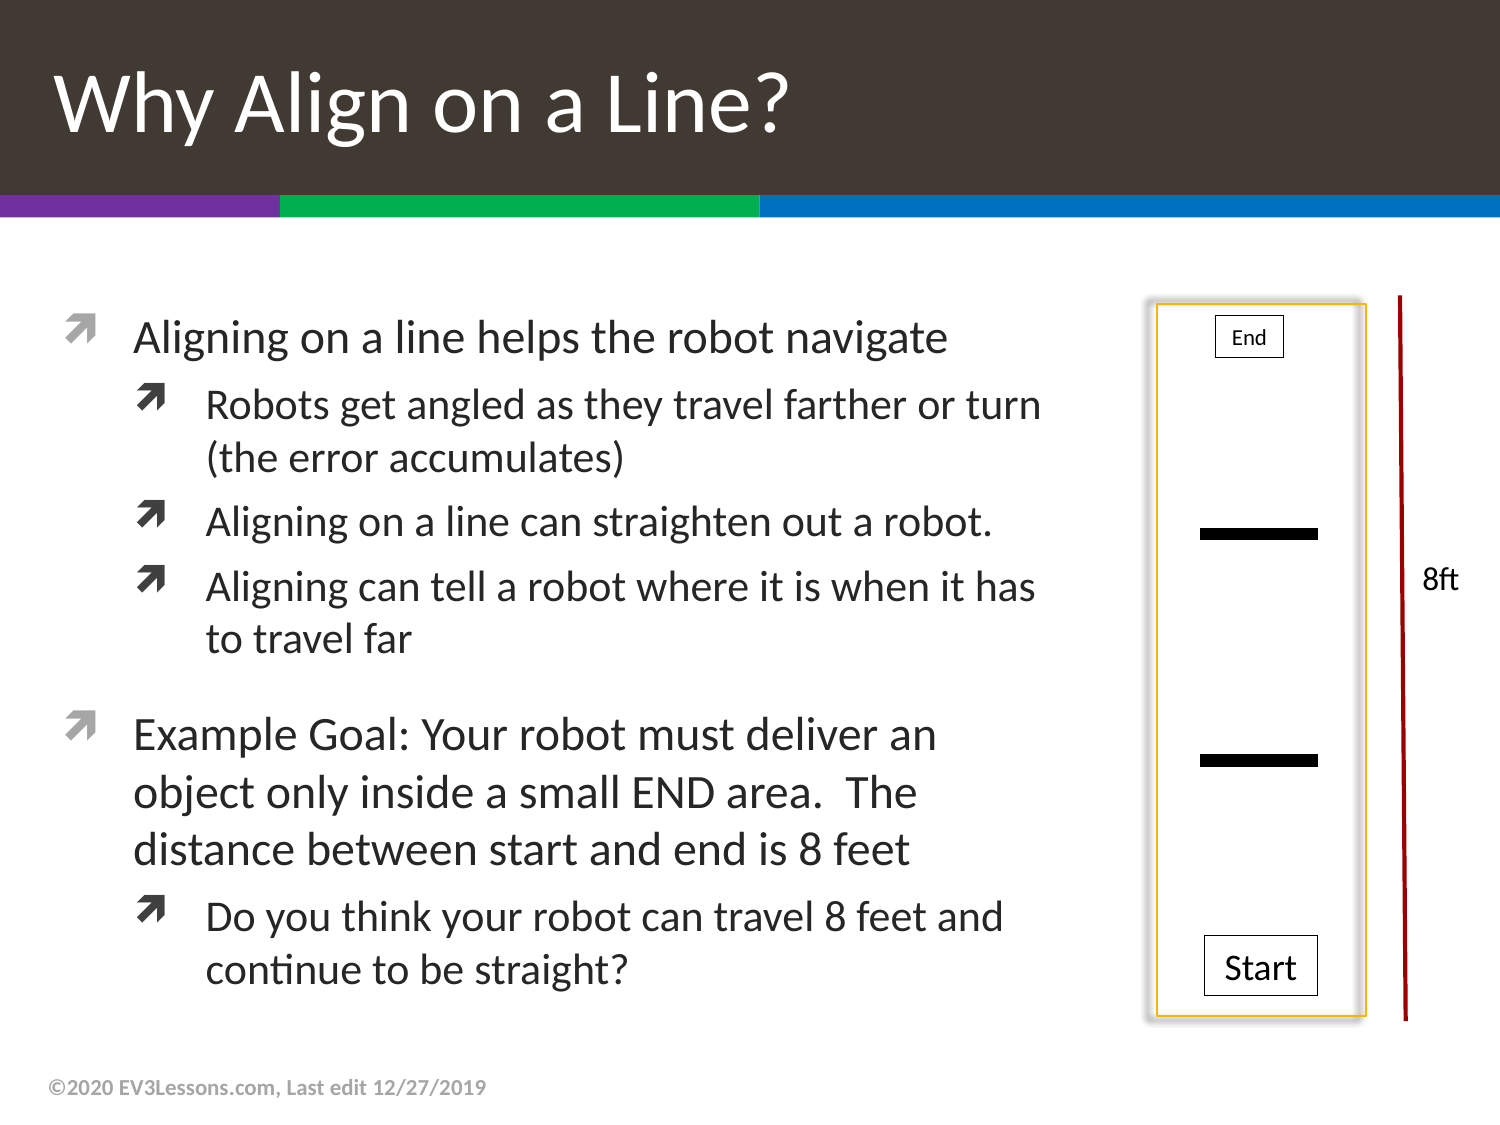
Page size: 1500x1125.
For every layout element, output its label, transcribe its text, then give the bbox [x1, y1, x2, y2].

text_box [1399, 294, 1407, 1022]
text_box End [1215, 315, 1284, 358]
text_box Start [1204, 935, 1318, 996]
text_box 8ft [1411, 549, 1482, 605]
list Aligning on a line helps the robot navigate Robots get angled as they travel farther or turn (the error accumulates) Aligning on a line can straighten out a robot. Aligning can tell a robot where it is when it has to travel far Example Goal: Your robot must deliver an object only inside a small END area. The distance between start and end is 8 feet Do you think your robot can travel 8 feet and continue to be straight? [46, 298, 1075, 1005]
title Why Align on a Line? [0, 0, 1500, 195]
footer ©2020 EV3Lessons.com, Last edit 12/27/2019 [32, 1055, 1038, 1116]
text_box [1156, 303, 1367, 1017]
